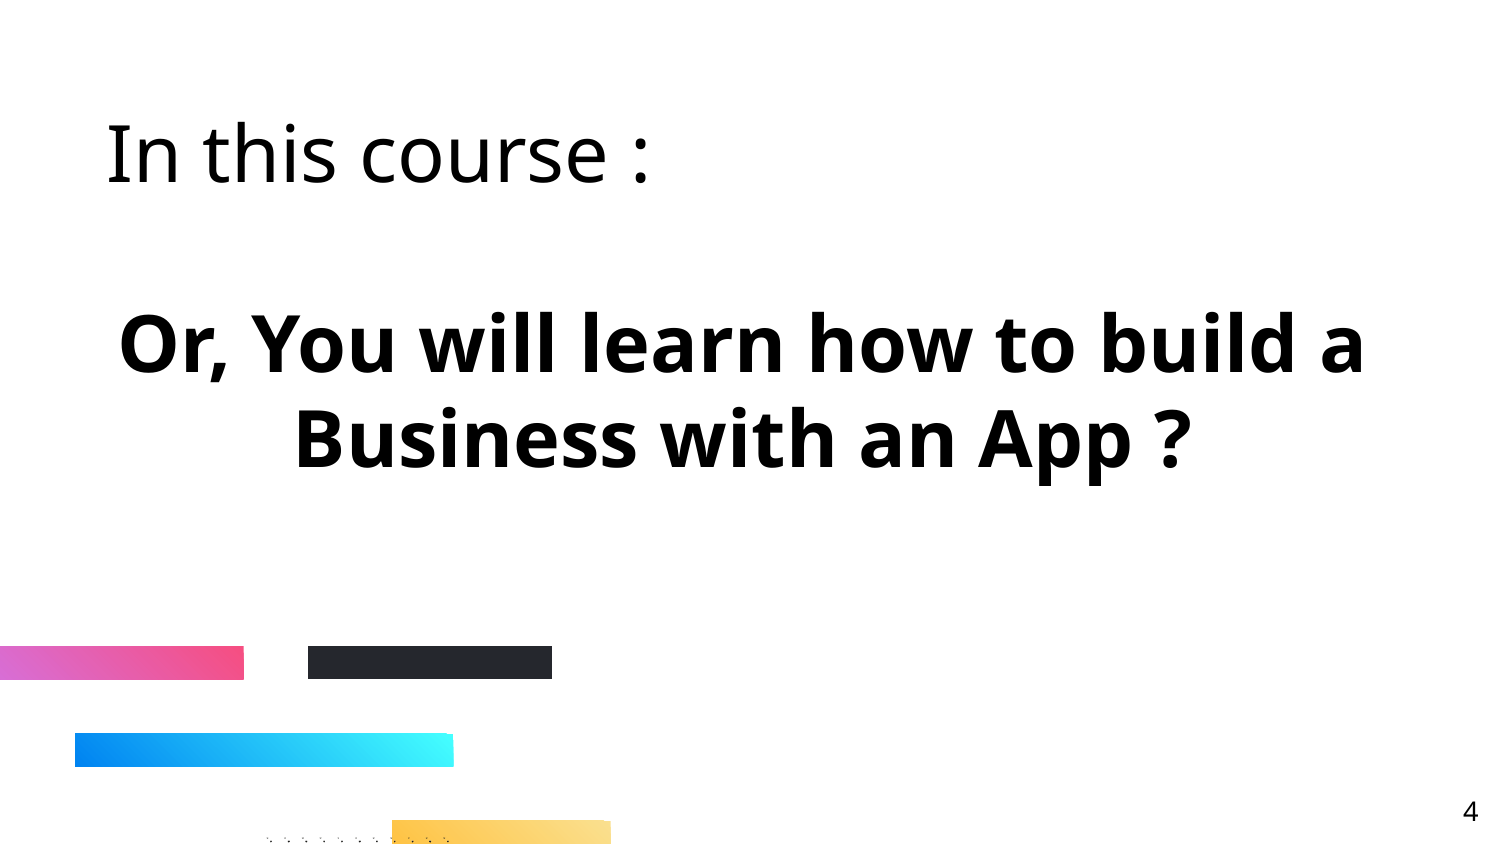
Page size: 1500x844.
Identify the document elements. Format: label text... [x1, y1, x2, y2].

slide_number ‹#› [1403, 779, 1494, 844]
title In this course : Or, You will learn how to build a Business with an App ? [91, 88, 1395, 505]
picture [254, 837, 454, 844]
